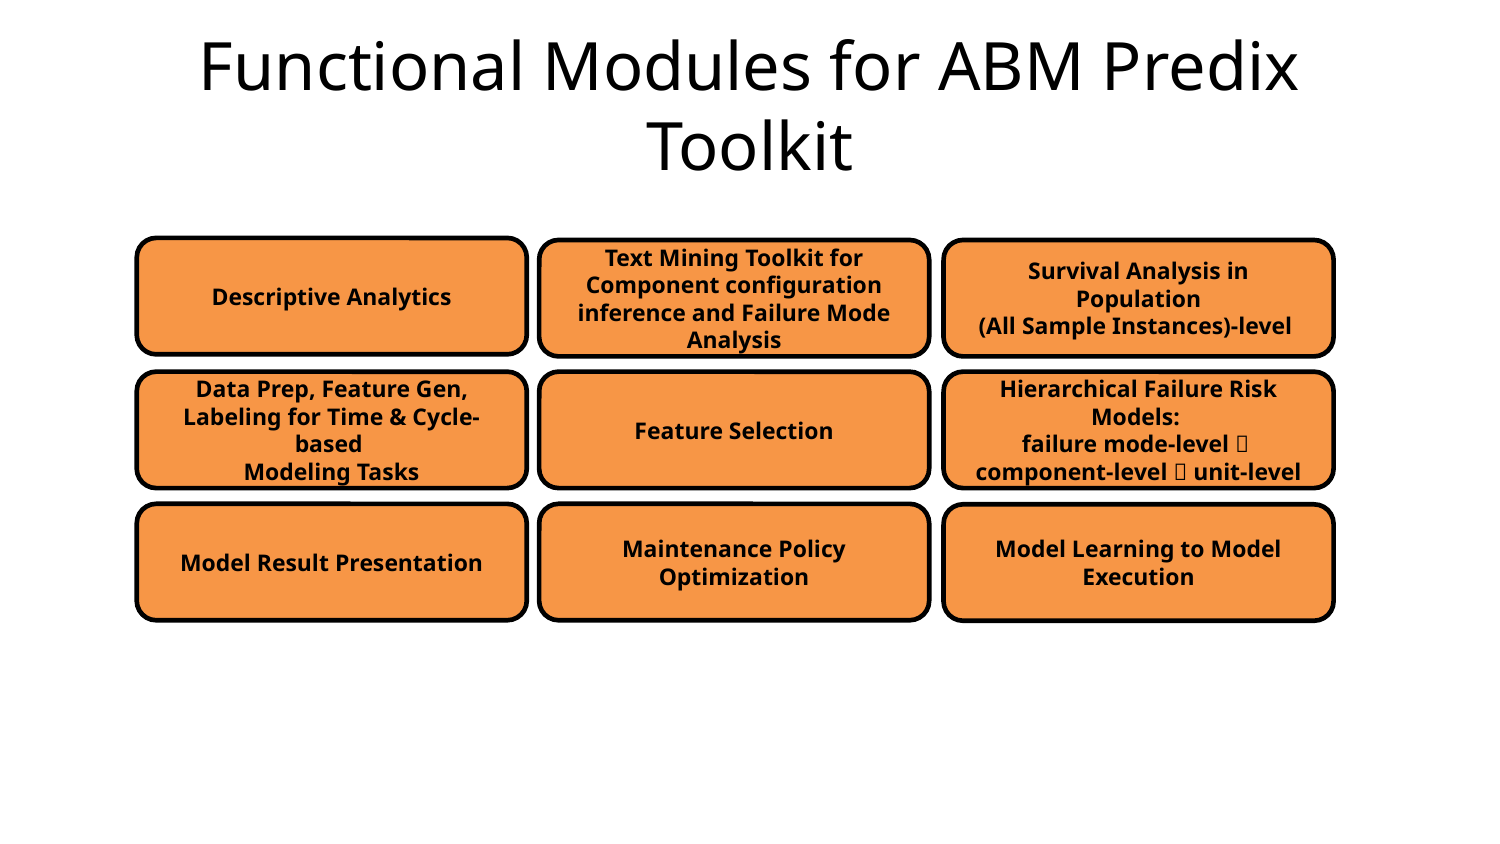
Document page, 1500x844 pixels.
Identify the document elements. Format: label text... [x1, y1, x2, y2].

title Functional Modules for ABM Predix Toolkit [75, 33, 1425, 175]
text_box Data Prep, Feature Gen, Labeling for Time & Cycle-based Modeling Tasks [134, 369, 529, 491]
text_box Model Learning to Model Execution [941, 502, 1336, 623]
text_box Descriptive Analytics [134, 235, 529, 357]
text_box Feature Selection [537, 369, 932, 491]
text_box Model Result Presentation [134, 501, 529, 623]
text_box Text Mining Toolkit for Component configuration inference and Failure Mode Analysis [537, 237, 932, 359]
text_box Maintenance Policy Optimization [537, 501, 932, 623]
text_box Hierarchical Failure Risk Models: failure mode-level  component-level  unit-level [941, 369, 1336, 491]
text_box Survival Analysis in Population (All Sample Instances)-level [941, 237, 1336, 359]
